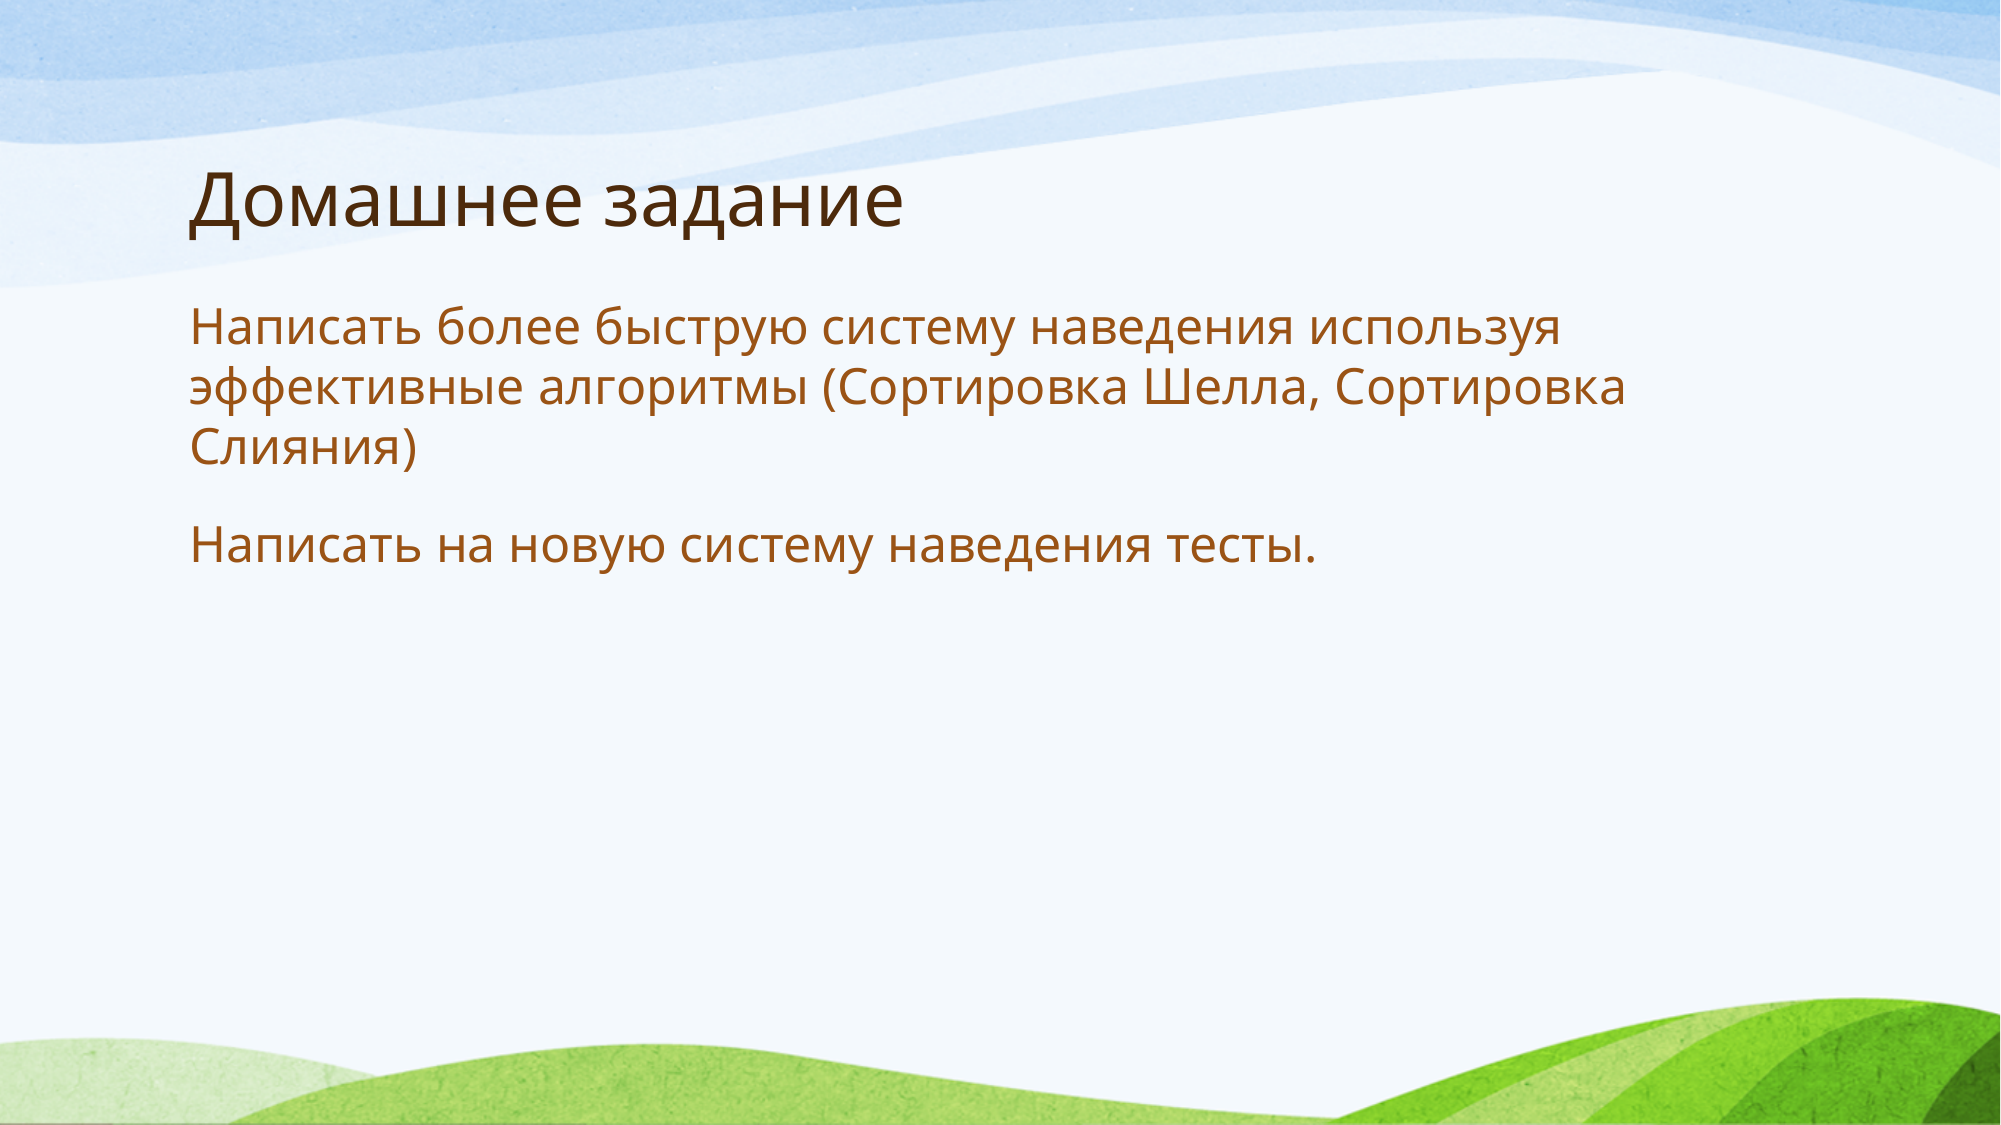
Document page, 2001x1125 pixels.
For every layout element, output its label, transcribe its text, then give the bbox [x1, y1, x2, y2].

picture [0, 0, 2001, 1125]
title Домашнее задание [174, 50, 1825, 250]
text_box Написать более быструю систему наведения используя эффективные алгоритмы (Сортировка Шелла, Сортировка Слияния) Написать на новую систему наведения тесты. [174, 287, 1825, 982]
